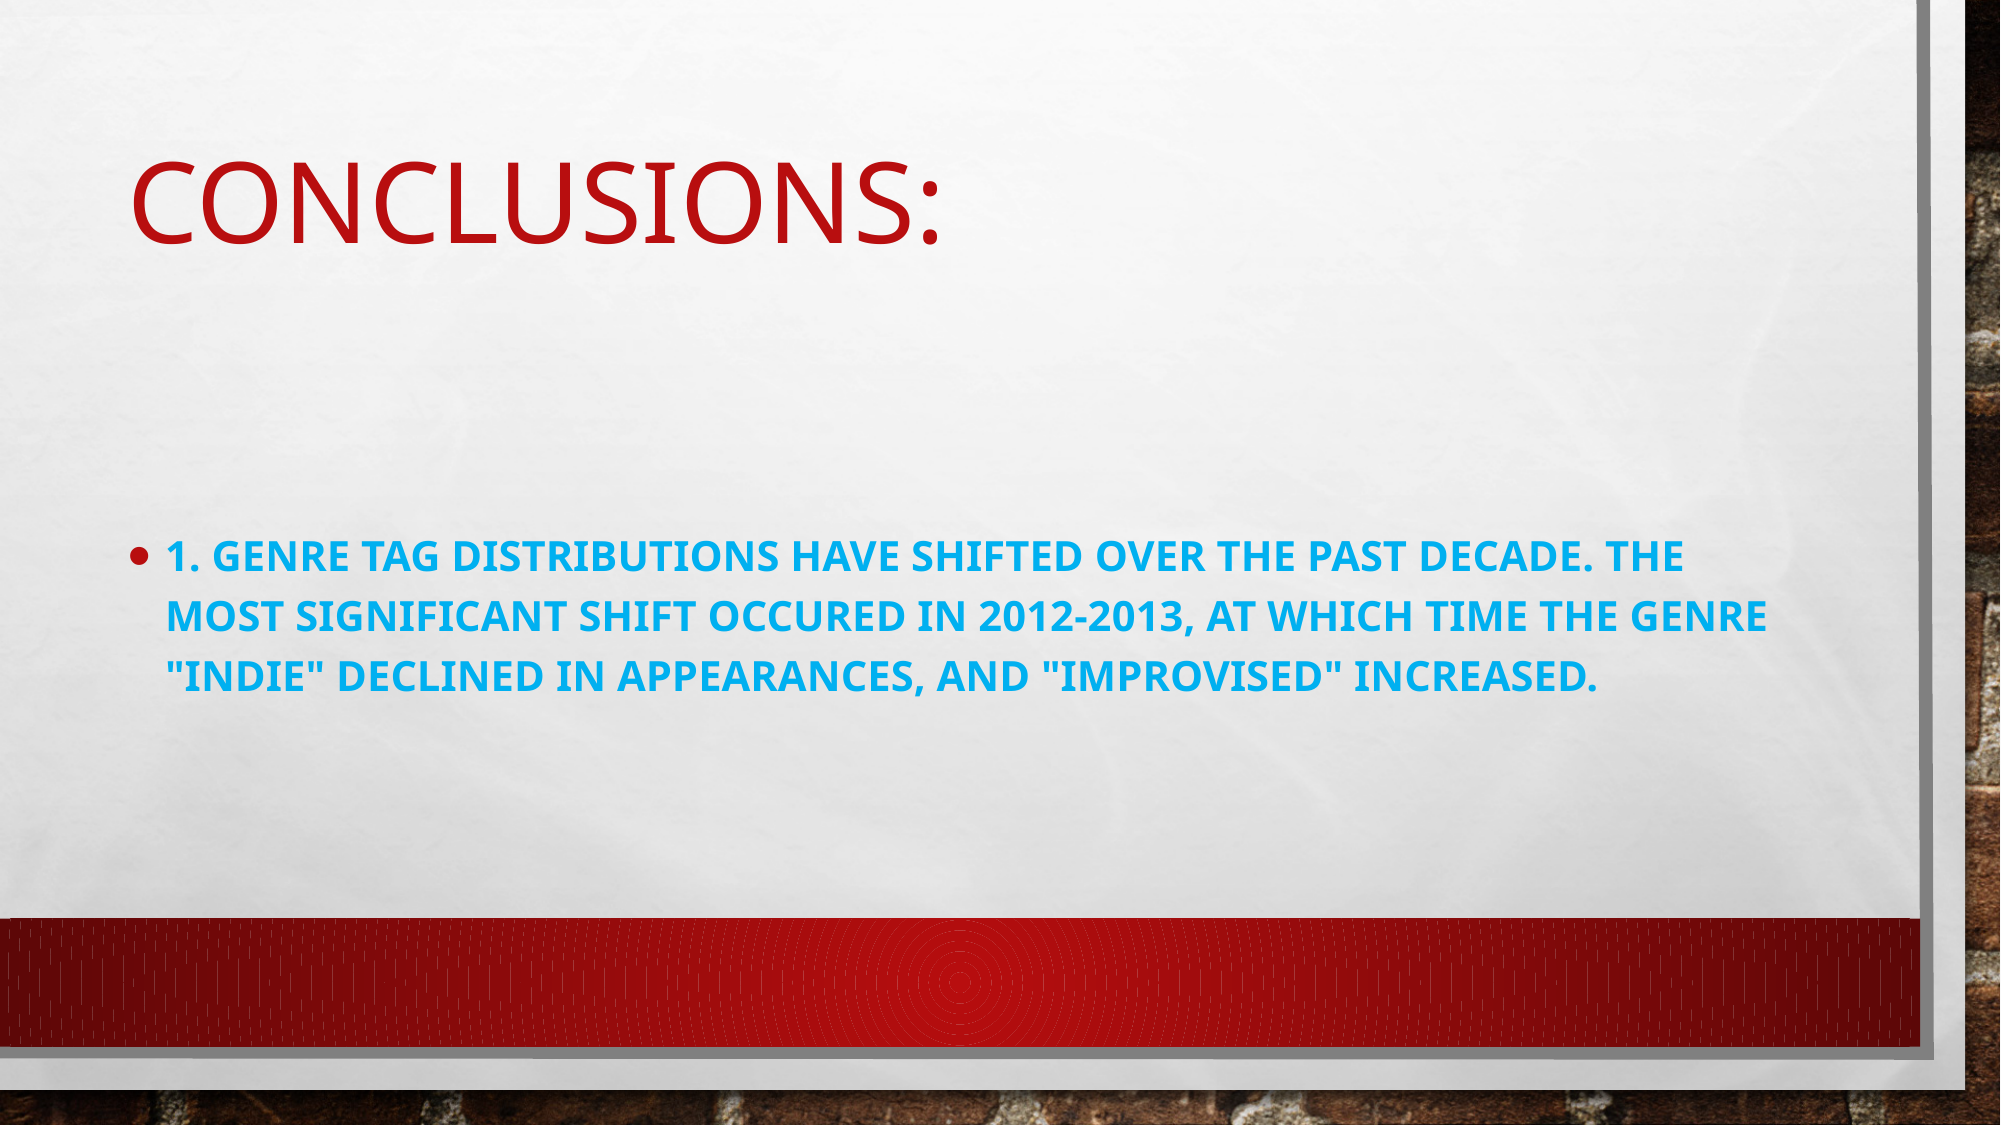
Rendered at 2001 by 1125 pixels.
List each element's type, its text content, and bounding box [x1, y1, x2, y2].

picture [0, 0, 2000, 1125]
list 1. genre tag DISTRIBUTIONS have shifted over the past decade. The most significant shift occured in 2012-2013, at which time the genre "Indie" declined in appearances, and "Improvised" increased. [112, 338, 1818, 882]
title Conclusions: [112, 112, 1818, 302]
